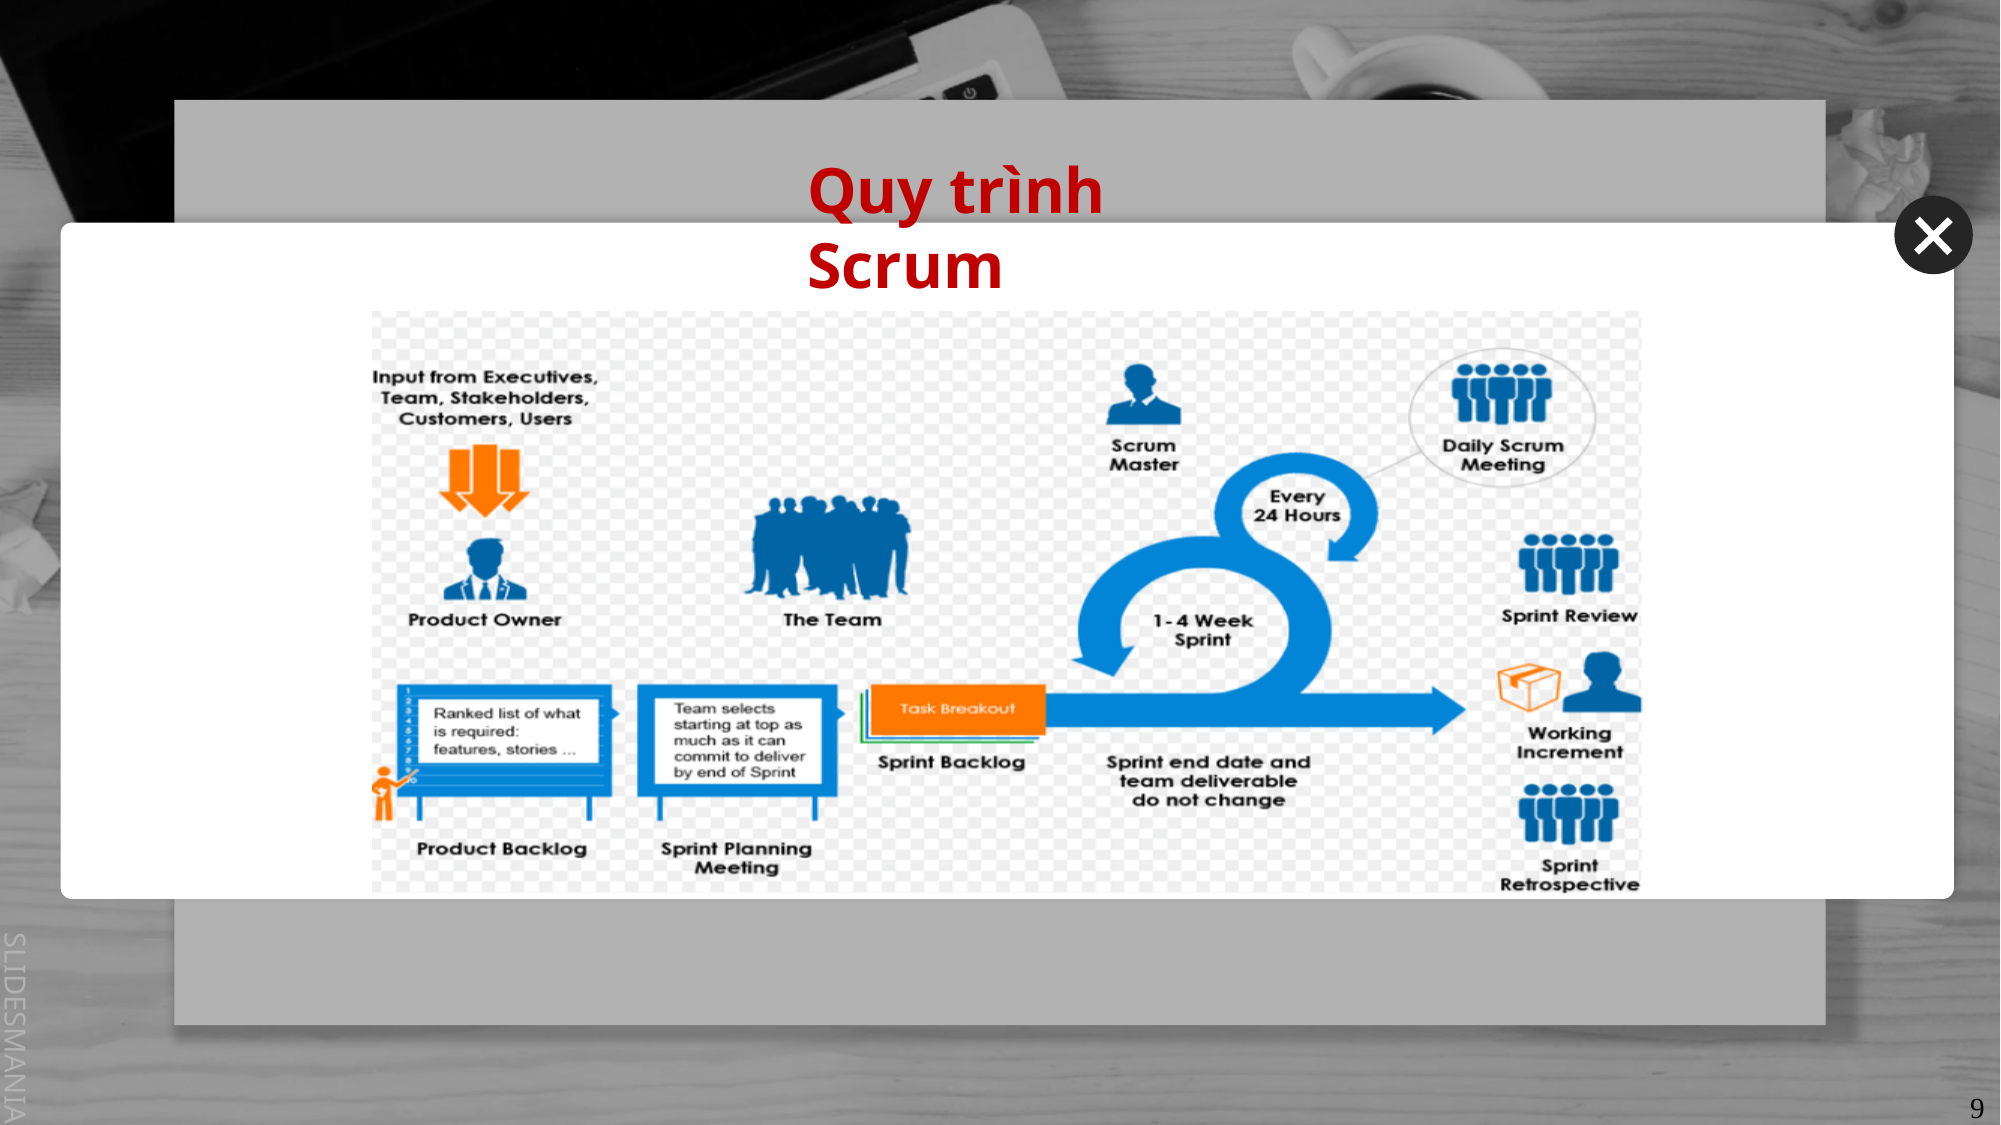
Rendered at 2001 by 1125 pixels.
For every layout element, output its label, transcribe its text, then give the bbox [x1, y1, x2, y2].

picture [0, 0, 2001, 1125]
text_box 9 [1955, 1082, 2000, 1125]
title Quy trình Scrum [787, 195, 1233, 309]
text_box [1894, 195, 1973, 275]
